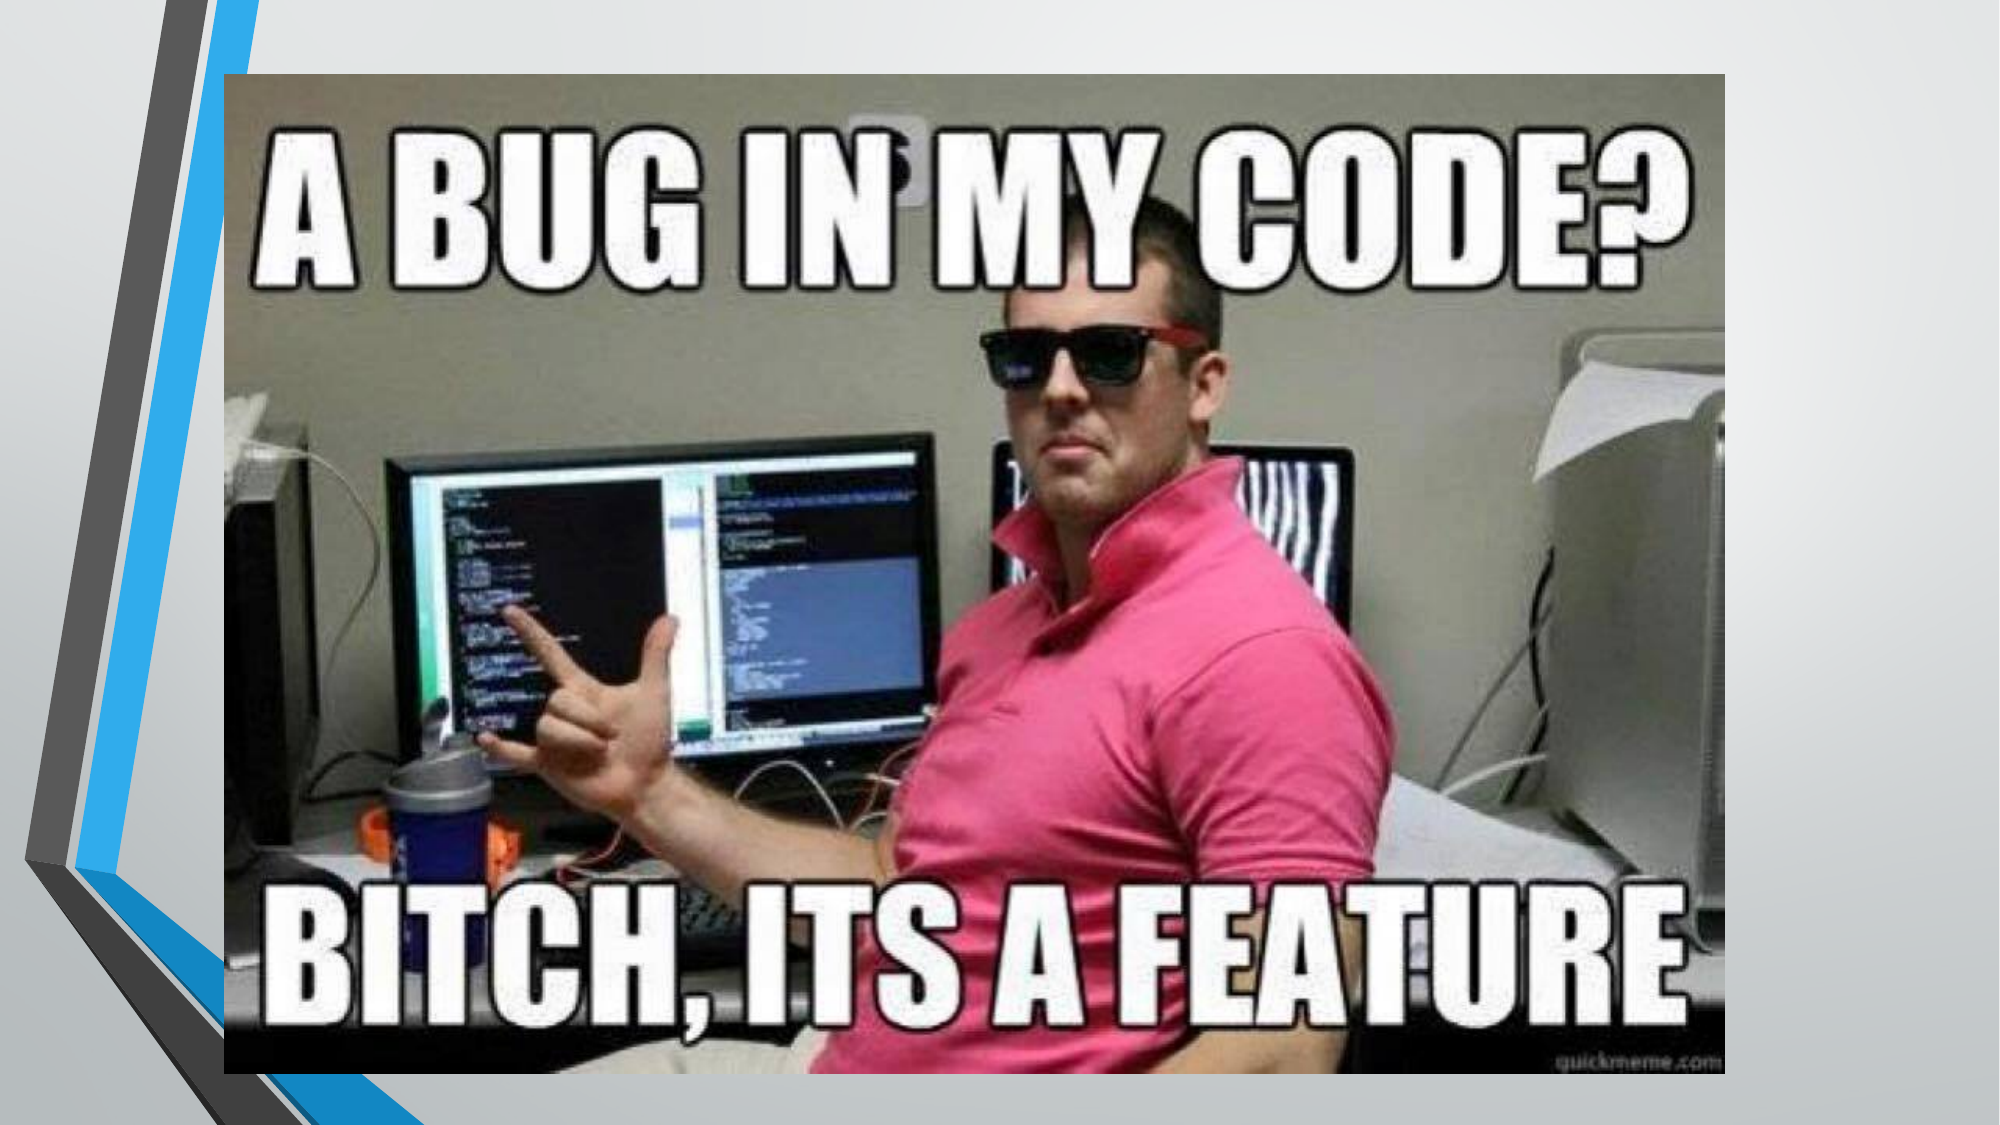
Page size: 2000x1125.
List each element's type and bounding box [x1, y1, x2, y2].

picture [224, 74, 1725, 1074]
